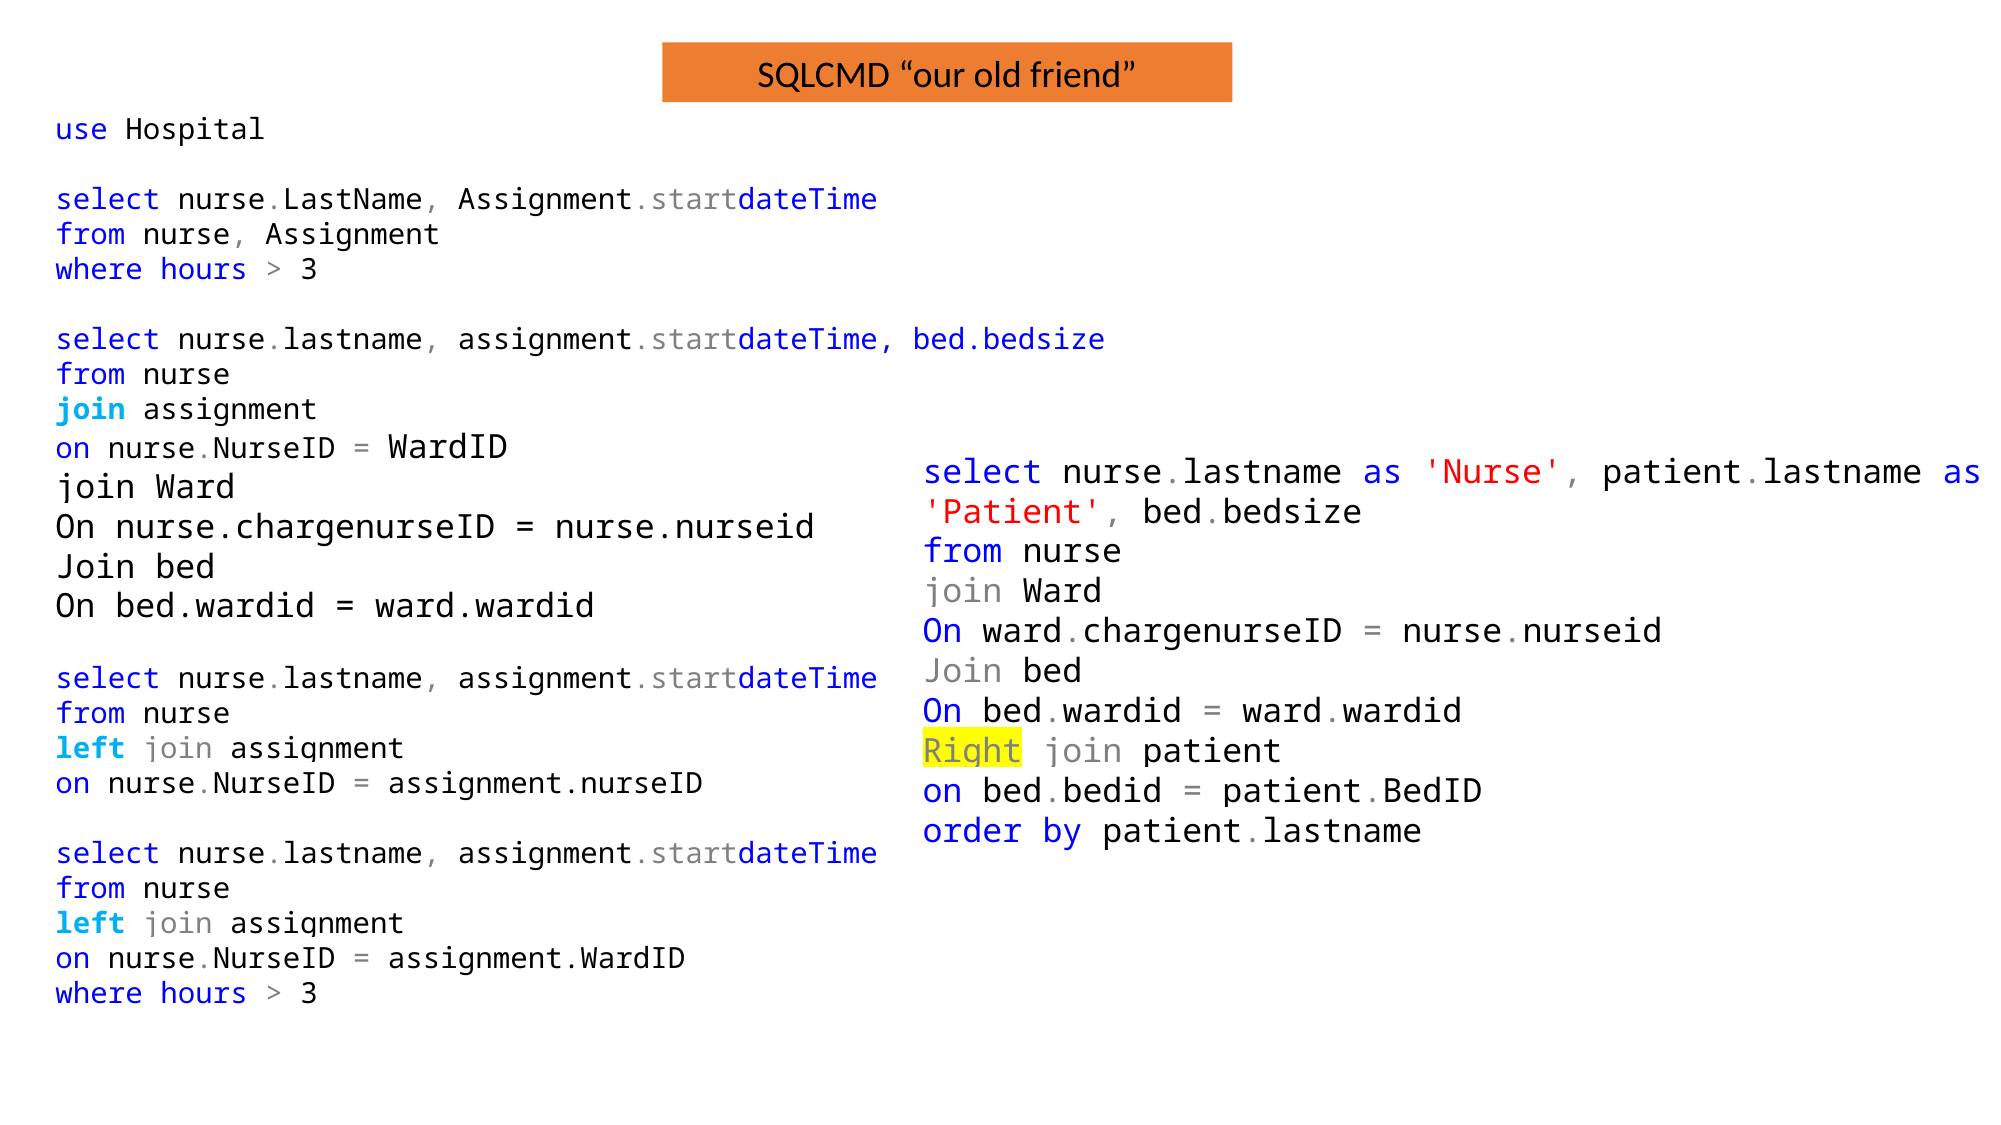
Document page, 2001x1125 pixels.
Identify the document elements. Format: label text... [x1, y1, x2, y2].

text_box use Hospital select nurse.LastName, Assignment.startdateTime from nurse, Assignment where hours > 3 select nurse.lastname, assignment.startdateTime, bed.bedsize from nurse join assignment on nurse.NurseID = WardID join Ward On nurse.chargenurseID = nurse.nurseid Join bed On bed.wardid = ward.wardid select nurse.lastname, assignment.startdateTime from nurse left join assignment on nurse.NurseID = assignment.nurseID select nurse.lastname, assignment.startdateTime from nurse left join assignment on nurse.NurseID = assignment.WardID where hours > 3 [40, 102, 1203, 1017]
text_box SQLCMD “our old friend” [662, 42, 1233, 103]
text_box select nurse.lastname as 'Nurse', patient.lastname as 'Patient', bed.bedsize from nurse join Ward On ward.chargenurseID = nurse.nurseid Join bed On bed.wardid = ward.wardid Right join patient on bed.bedid = patient.BedID order by patient.lastname [907, 442, 2000, 857]
